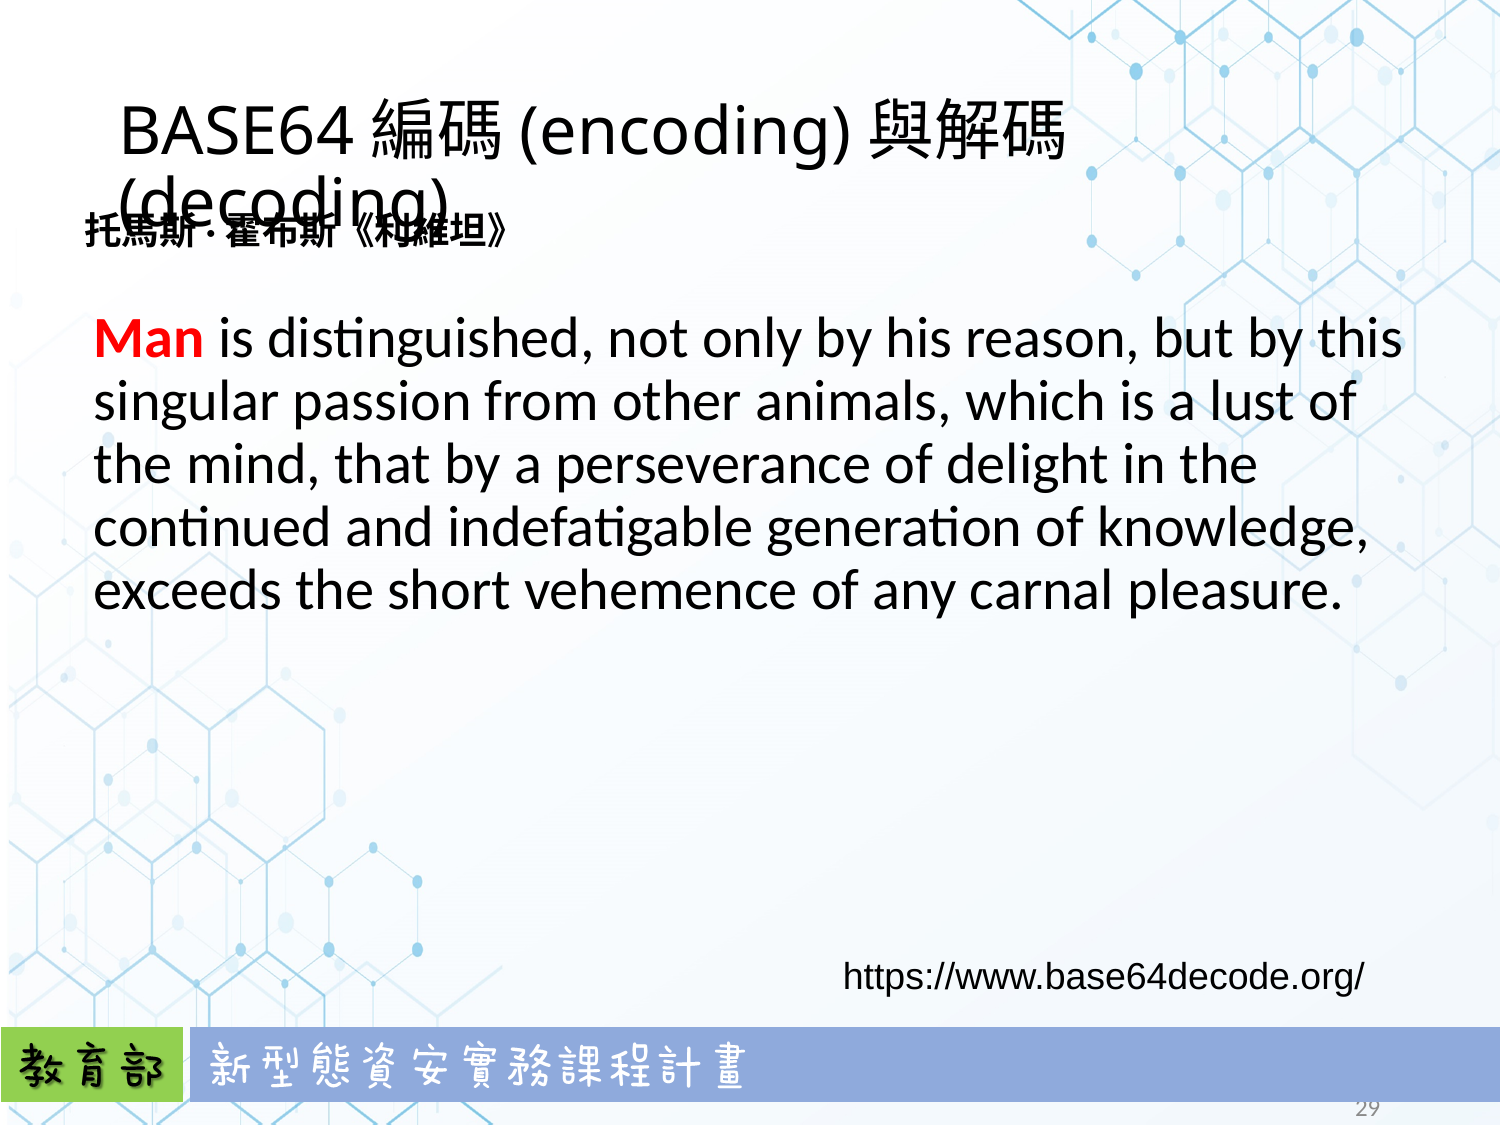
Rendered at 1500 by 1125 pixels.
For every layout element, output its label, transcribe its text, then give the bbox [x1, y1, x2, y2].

text_box https://www.base64decode.org/ [828, 944, 1381, 1005]
text_box 托馬斯·霍布斯《利維坦》 [69, 199, 540, 260]
list Man is distinguished, not only by his reason, but by this singular passion from other animals, which is a lust of the mind, that by a perseverance of delight in the continued and indefatigable generation of knowledge, exceeds the short vehemence of any carnal pleasure. [78, 299, 1429, 813]
picture [0, 0, 1500, 1125]
title BASE64編碼(encoding)與解碼(decoding) [103, 59, 1397, 278]
